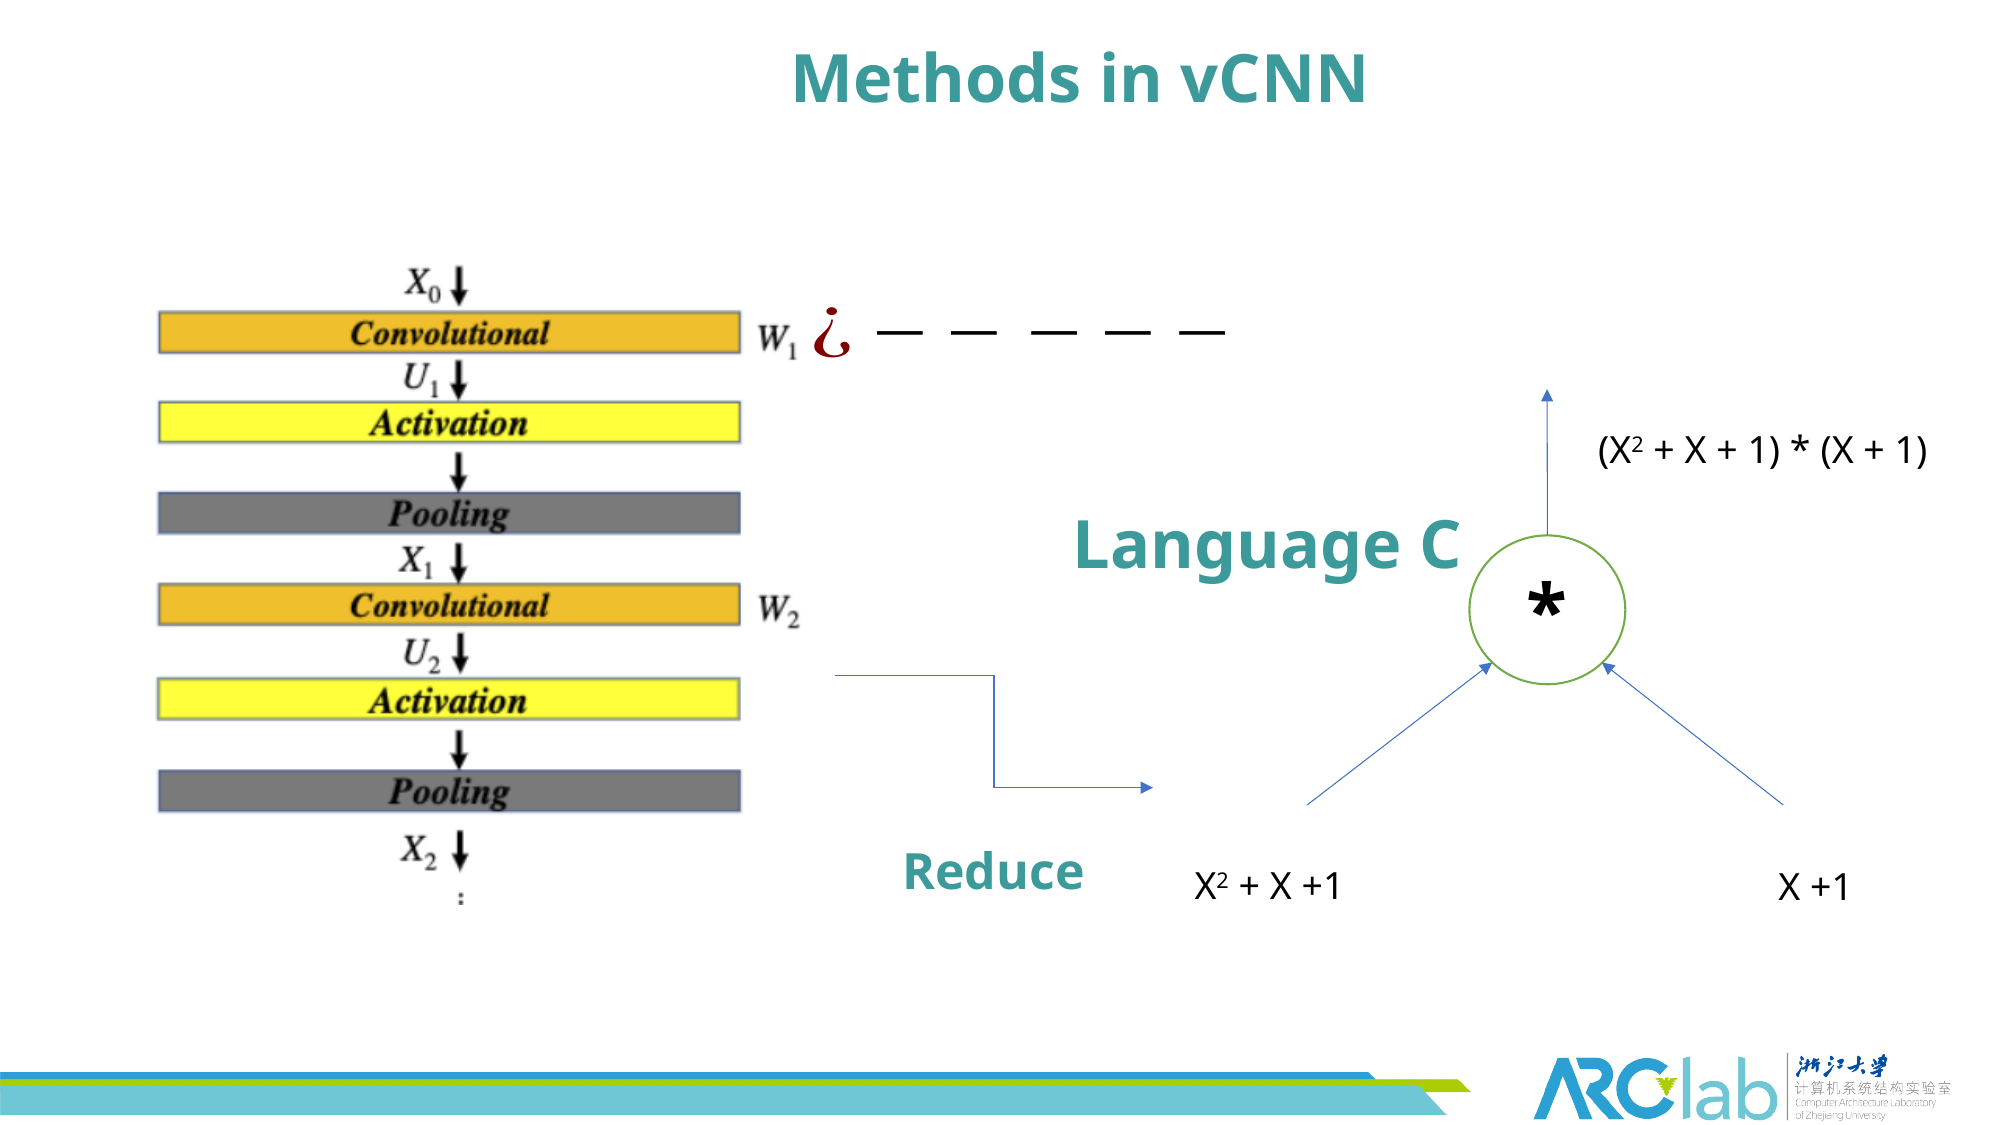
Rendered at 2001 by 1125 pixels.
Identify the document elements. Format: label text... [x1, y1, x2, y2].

picture [0, 73, 2000, 1125]
text_box Methods in vCNN [746, 28, 1385, 73]
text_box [834, 675, 1153, 788]
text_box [1307, 662, 1493, 805]
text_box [1601, 662, 1784, 805]
